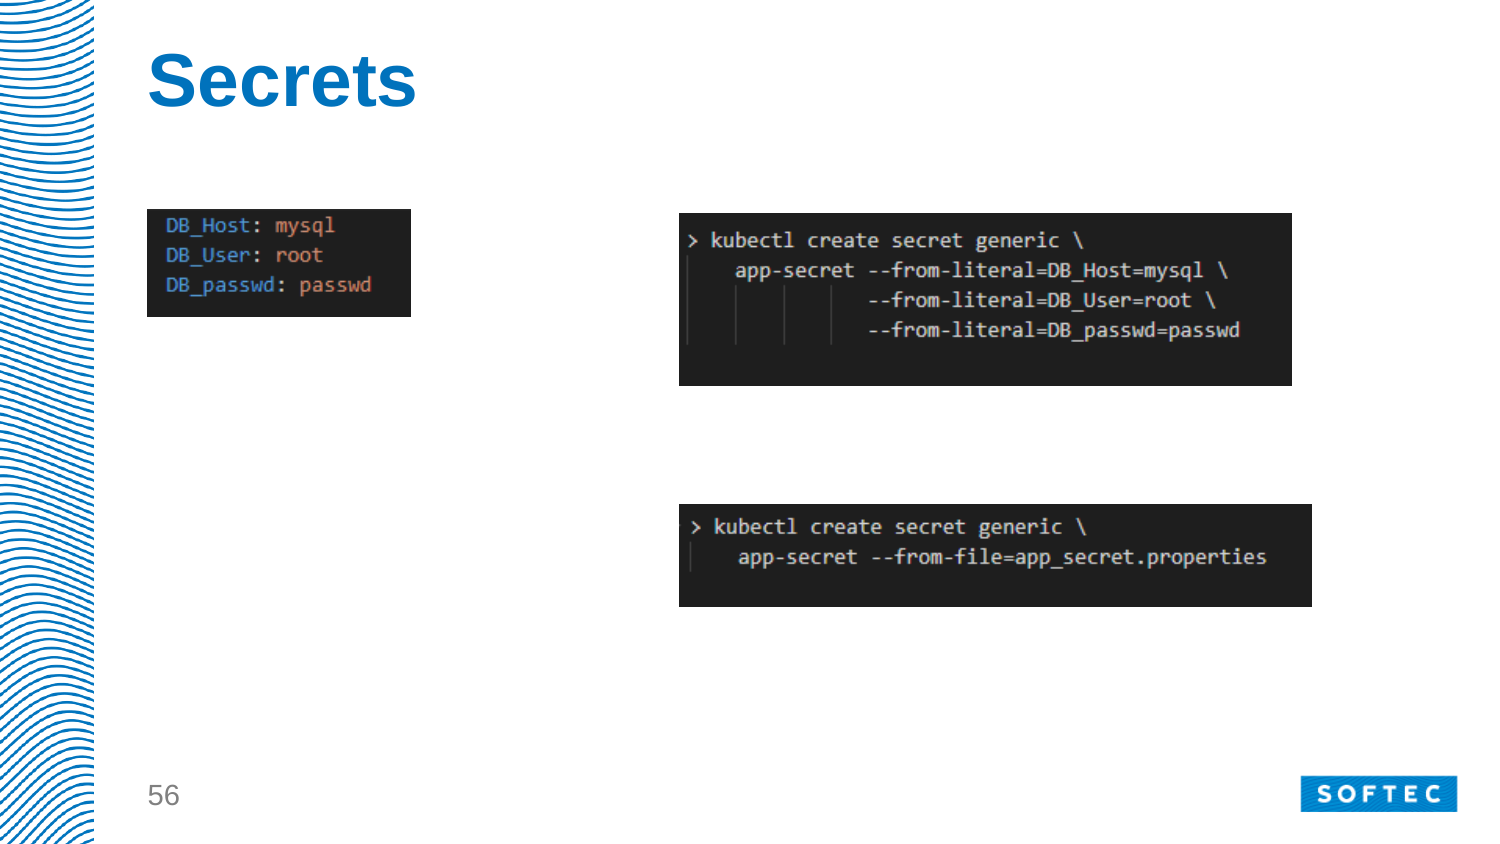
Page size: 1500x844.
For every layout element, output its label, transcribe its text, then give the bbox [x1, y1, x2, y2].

picture [0, 0, 94, 844]
picture [1297, 772, 1500, 844]
title Secrets [147, 41, 1412, 124]
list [147, 208, 411, 318]
picture [678, 213, 1292, 386]
picture [678, 504, 1313, 607]
